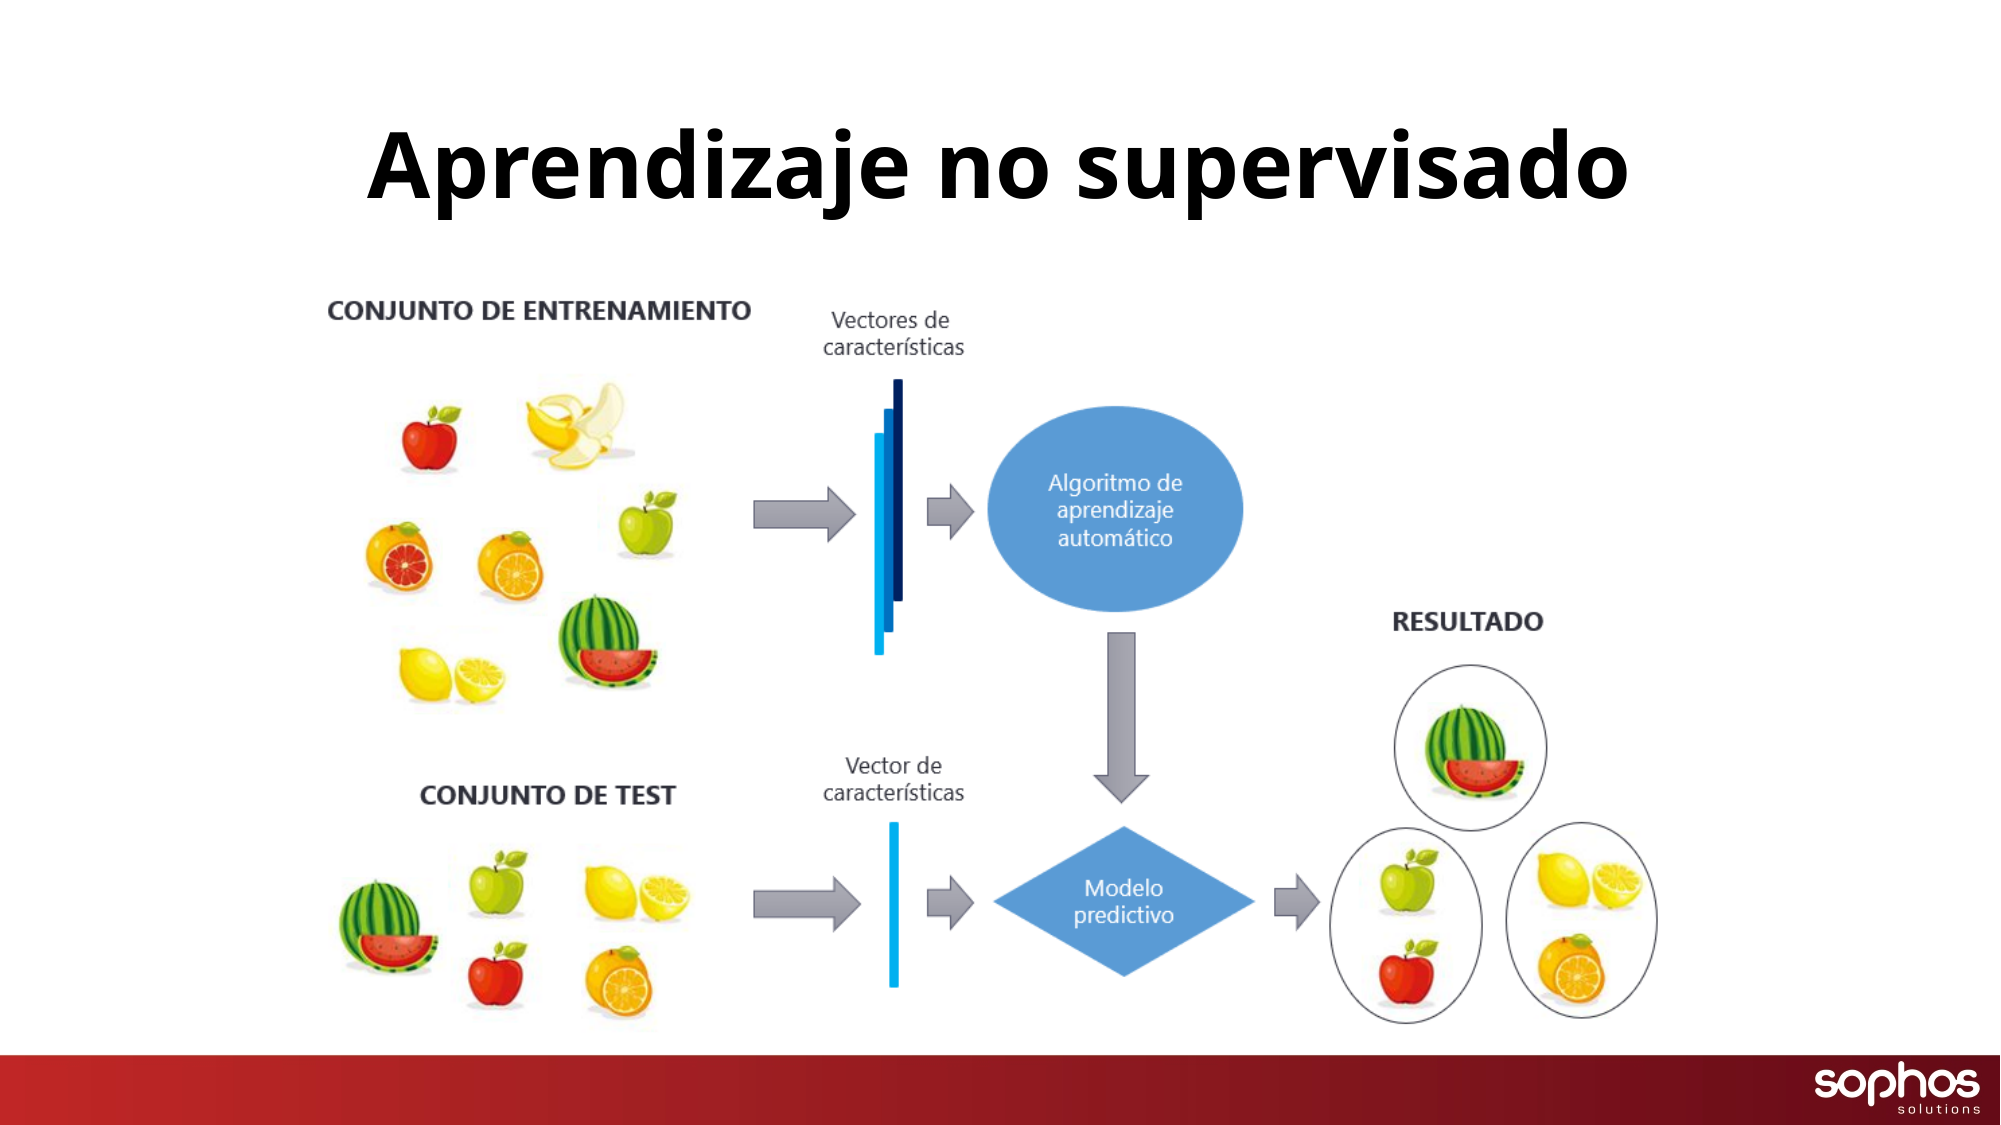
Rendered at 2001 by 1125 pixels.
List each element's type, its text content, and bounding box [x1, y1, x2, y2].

picture [0, 0, 2000, 1125]
title Aprendizaje no supervisado [137, 59, 1863, 278]
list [284, 277, 1674, 1047]
